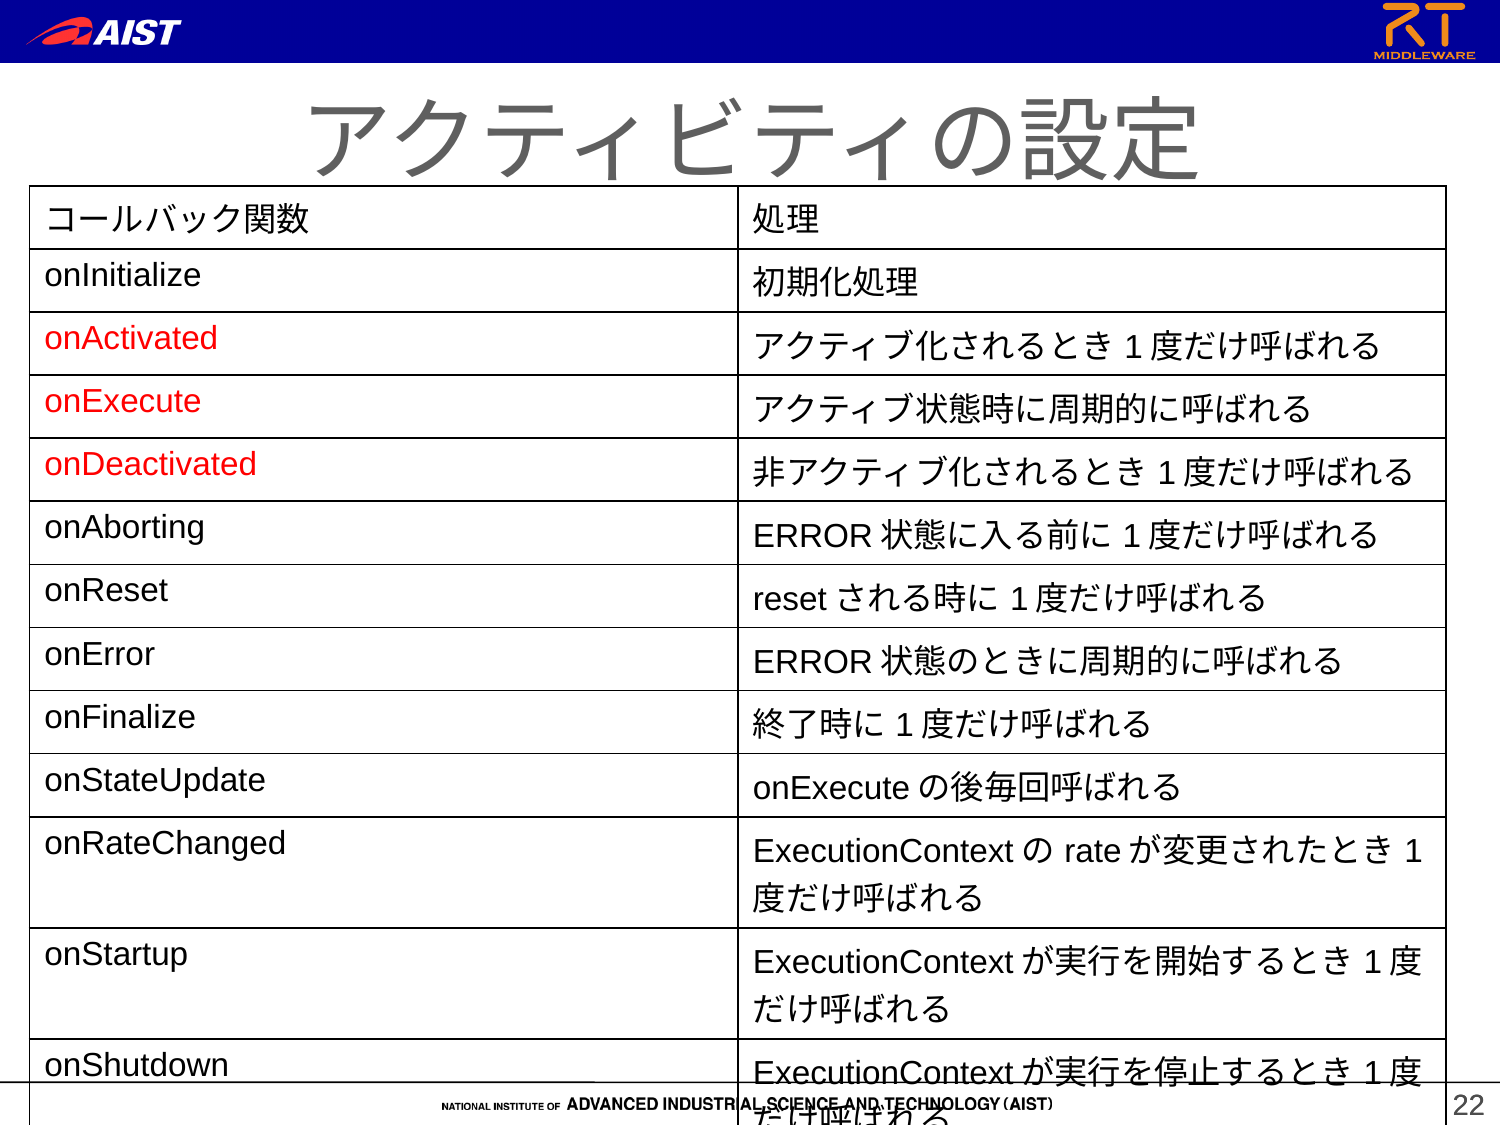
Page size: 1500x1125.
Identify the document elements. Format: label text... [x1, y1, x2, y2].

table_cell onInitialize [30, 250, 737, 311]
table_cell onDeactivated [30, 439, 737, 500]
table_cell 終了時に1度だけ呼ばれる [739, 691, 1445, 753]
table_cell onError [30, 628, 737, 690]
table_cell onRateChanged [30, 818, 737, 927]
picture [0, 0, 1500, 63]
table_cell 非アクティブ化されるとき1度だけ呼ばれる [739, 439, 1445, 500]
table_cell onReset [30, 565, 737, 627]
table_cell onFinalize [30, 691, 737, 753]
table_cell onStartup [30, 929, 737, 1038]
table_cell ERROR状態のときに周期的に呼ばれる [739, 628, 1445, 690]
table_cell ExecutionContextが実行を停止するとき1度だけ呼ばれる [739, 1040, 1445, 1125]
text_box 22 [1447, 1078, 1500, 1125]
table_cell 初期化処理 [739, 250, 1445, 311]
table_cell ExecutionContextのrateが変更されたとき1度だけ呼ばれる [739, 818, 1445, 927]
table_cell アクティブ状態時に周期的に呼ばれる [739, 376, 1445, 437]
table_cell アクティブ化されるとき1度だけ呼ばれる [739, 313, 1445, 374]
table_cell resetされる時に1度だけ呼ばれる [739, 565, 1445, 627]
table_cell onAborting [30, 502, 737, 564]
table_cell onActivated [30, 313, 737, 374]
table_cell onExecute [30, 376, 737, 437]
table_cell ERROR状態に入る前に1度だけ呼ばれる [739, 502, 1445, 564]
table_header コールバック関数 [30, 187, 737, 248]
title アクティビティの設定 [29, 66, 1474, 208]
table_header 処理 [739, 187, 1445, 248]
table_cell onExecuteの後毎回呼ばれる [739, 754, 1445, 816]
table_cell onStateUpdate [30, 754, 737, 816]
table_cell ExecutionContextが実行を開始するとき1度だけ呼ばれる [739, 929, 1445, 1038]
table_cell onShutdown [30, 1040, 737, 1125]
